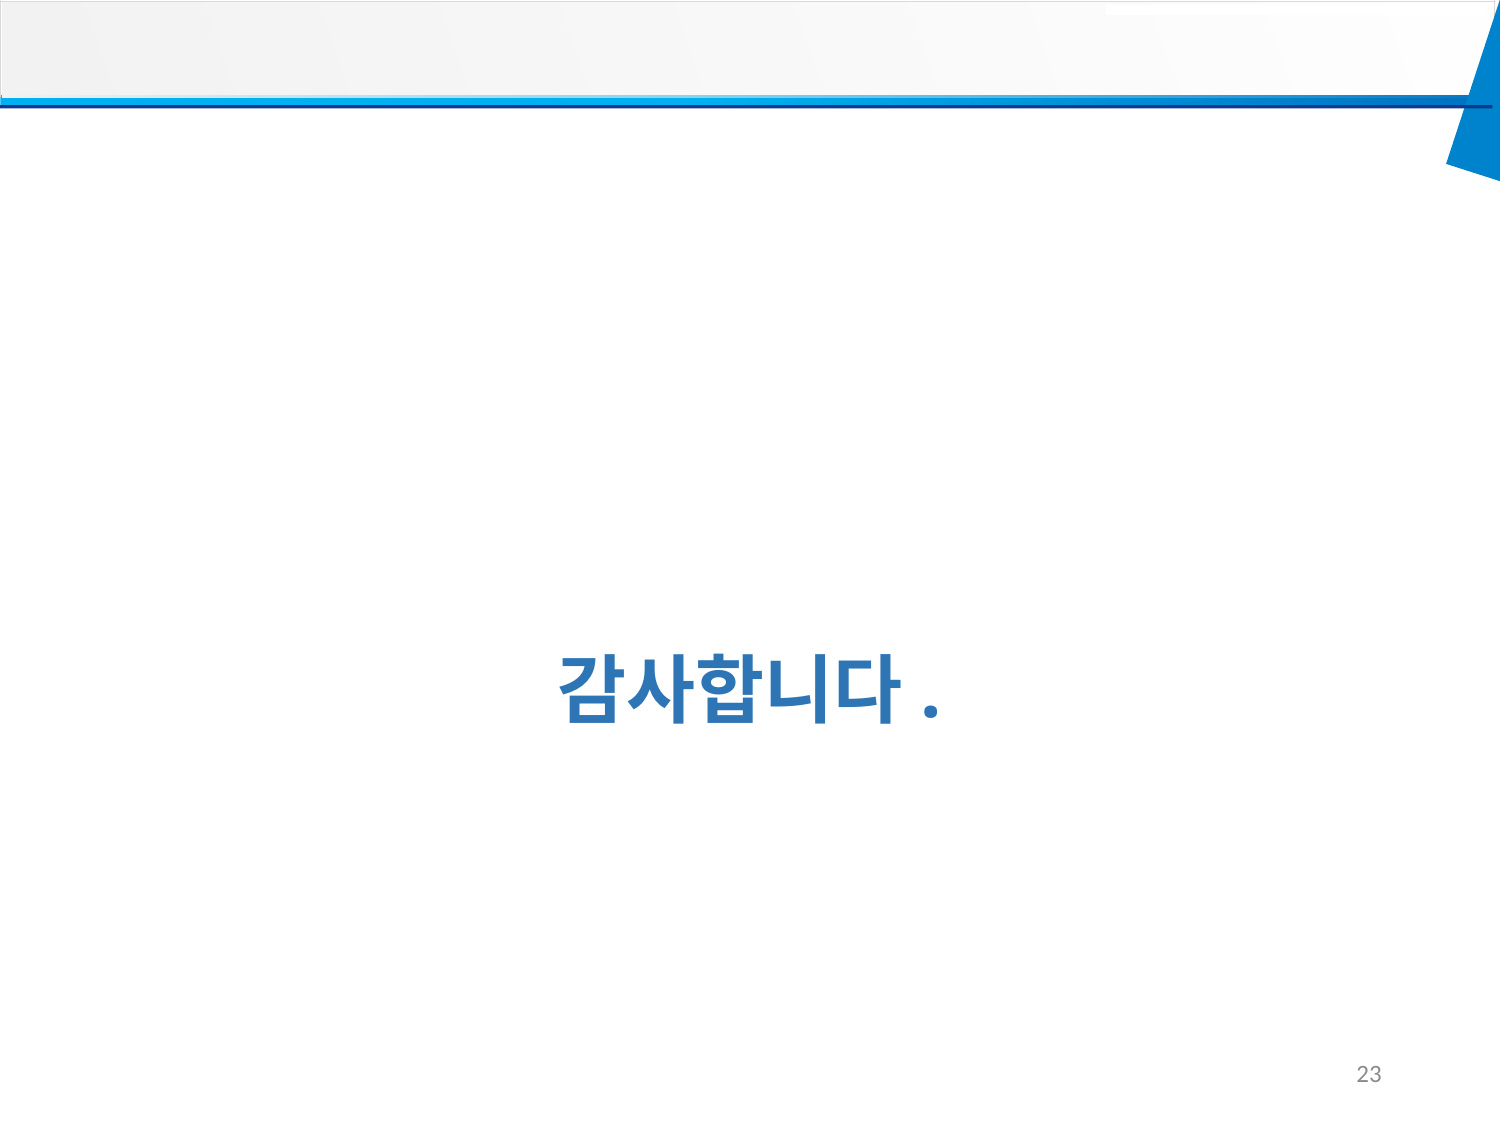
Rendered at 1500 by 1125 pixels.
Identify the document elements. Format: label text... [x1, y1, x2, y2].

slide_number 23 [1059, 1042, 1397, 1103]
title 감사합니다. [75, 599, 1425, 787]
